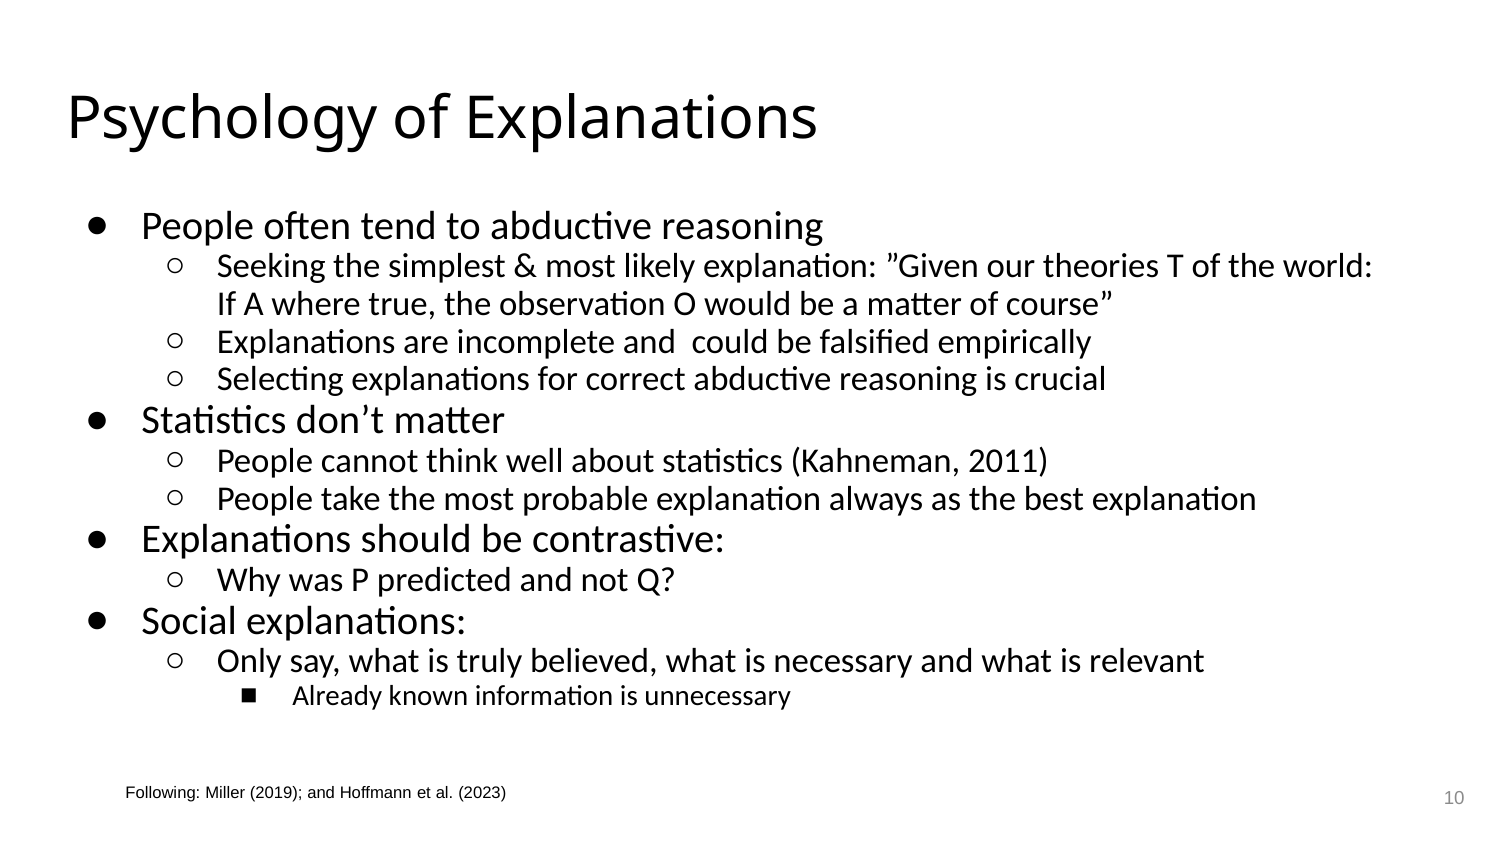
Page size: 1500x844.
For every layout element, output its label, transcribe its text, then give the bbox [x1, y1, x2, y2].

text_box Following: Miller (2019); and Hoffmann et al. (2023) [110, 774, 1309, 810]
title Psychology of Explanations [51, 72, 1449, 167]
slide_number 10 [1389, 764, 1480, 830]
list People often tend to abductive reasoning Seeking the simplest & most likely explanation: ”Given our theories T of the world: If A where true, the observation O would be a matter of course” Explanations are incomplete and could be falsified empirically Selecting explanations for correct abductive reasoning is crucial Statistics don’t matter People cannot think well about statistics (Kahneman, 2011) People take the most probable explanation always as the best explanation Explanations should be contrastive: Why was P predicted and not Q? Social explanations: Only say, what is truly believed, what is necessary and what is relevant Already known information is unnecessary [51, 189, 1449, 736]
